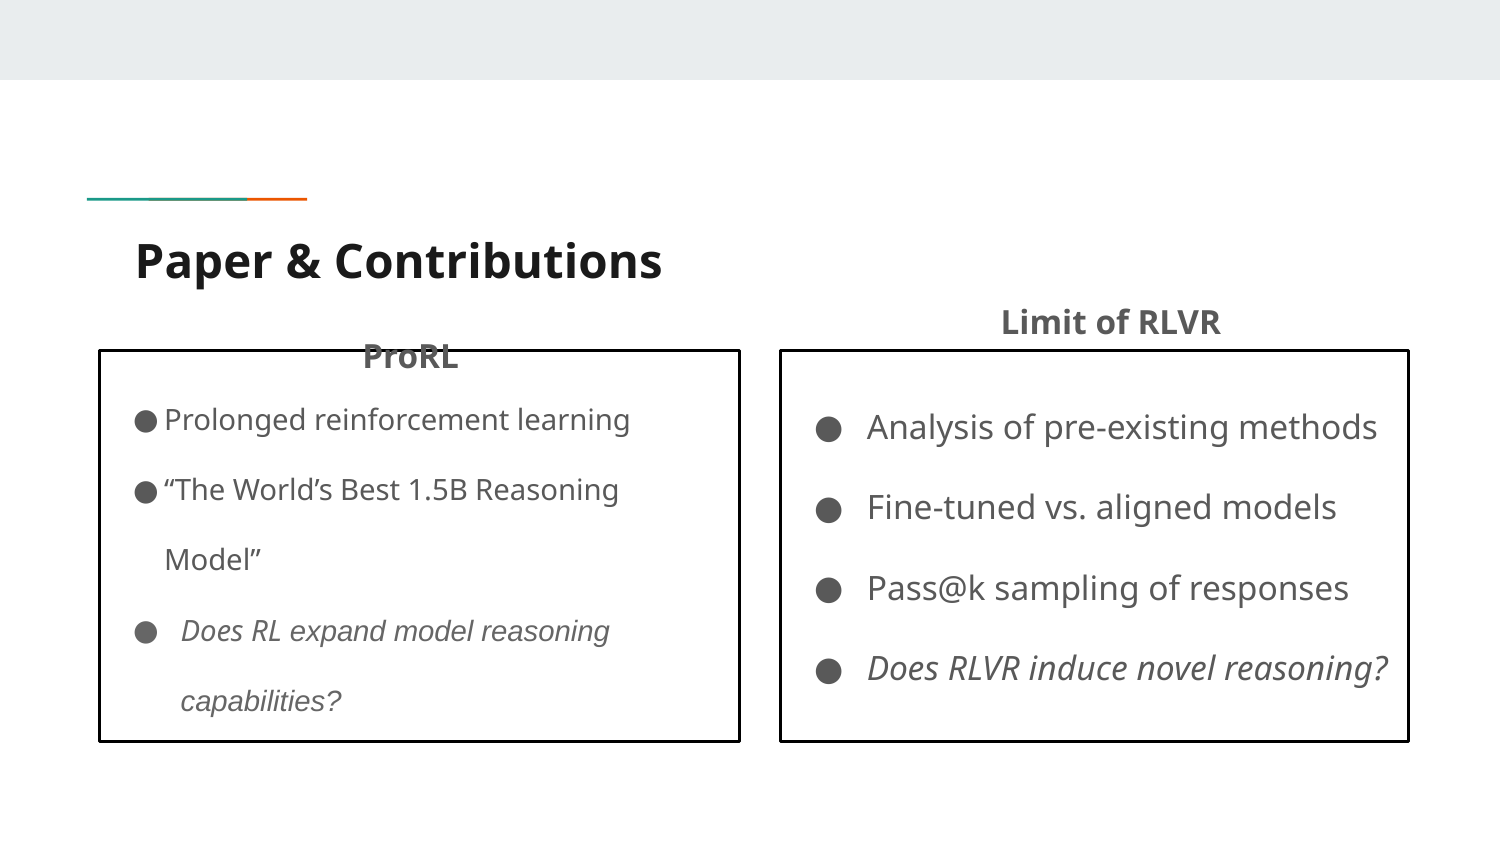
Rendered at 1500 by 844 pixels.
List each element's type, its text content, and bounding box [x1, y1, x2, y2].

list Analysis of pre-existing methods Fine-tuned vs. aligned models Pass@k sampling of responses Does RLVR induce novel reasoning? [780, 350, 1409, 742]
list Prolonged reinforcement learning “The World’s Best 1.5B Reasoning Model” Does RL expand model reasoning capabilities? [99, 350, 740, 742]
text_box Limit of RLVR [924, 280, 1298, 356]
title Paper & Contributions [119, 216, 1381, 305]
text_box ProRL [298, 280, 523, 390]
